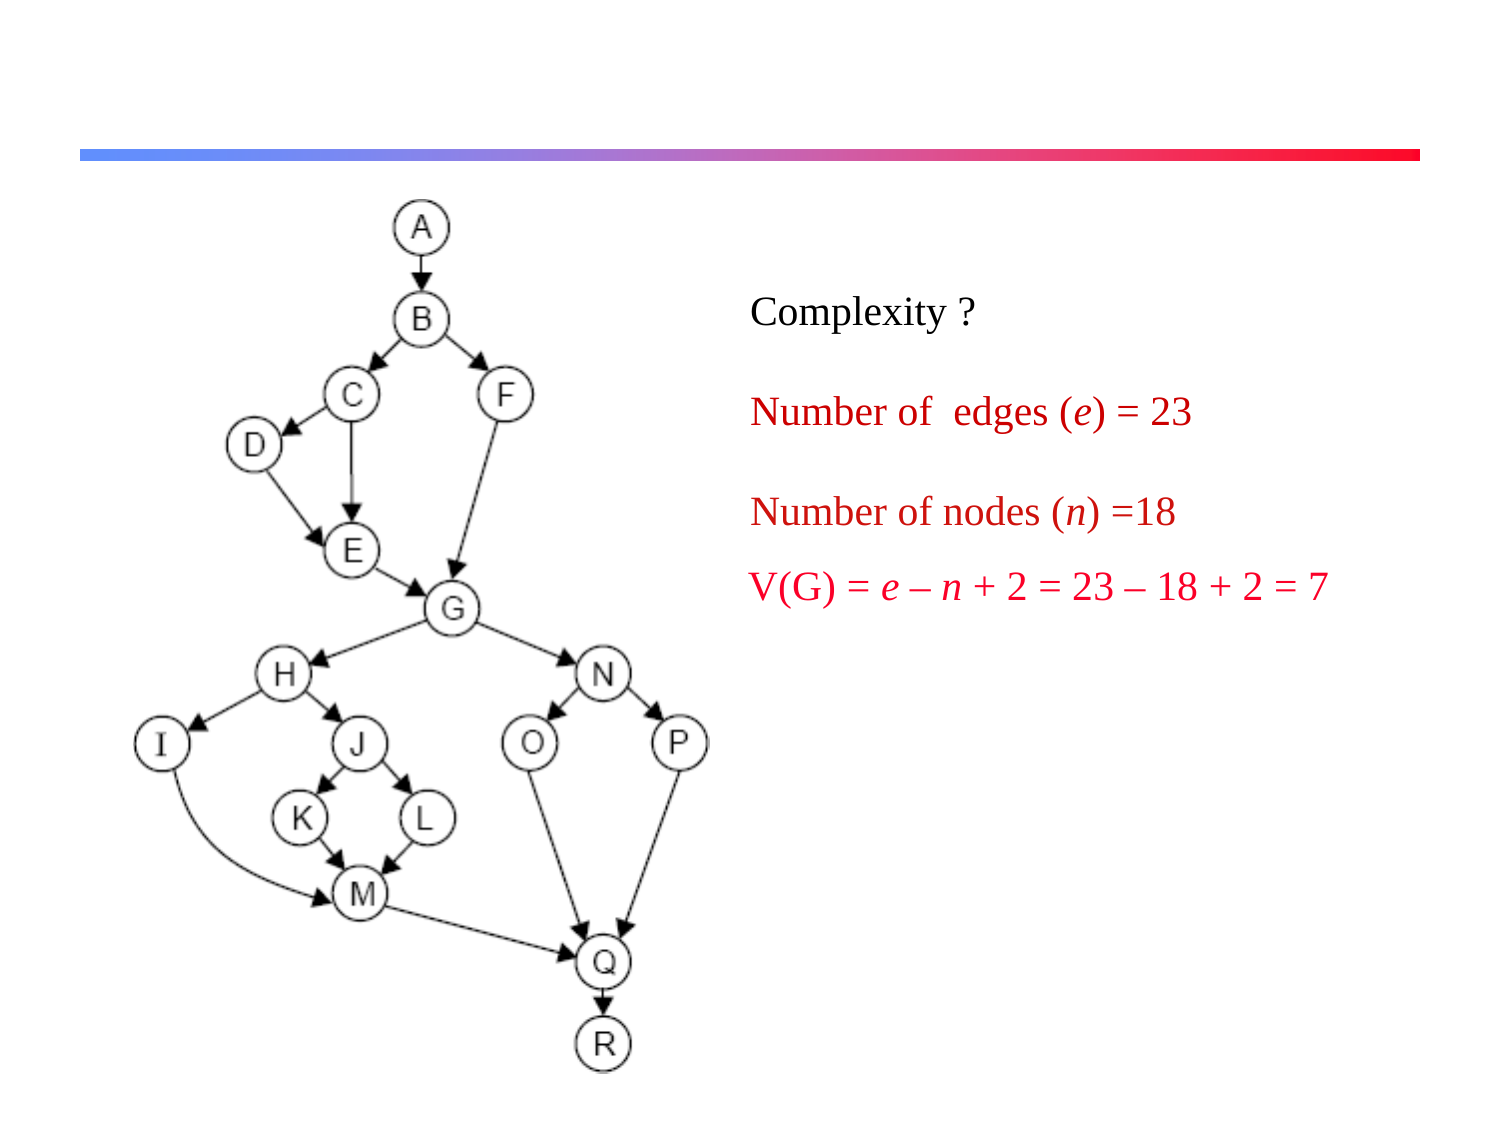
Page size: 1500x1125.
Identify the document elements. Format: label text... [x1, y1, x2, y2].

text_box Complexity ? Number of edges (e) = 23 Number of nodes (n) =18 V(G) = e – n + 2 = 23 – 18 + 2 = 7 [747, 281, 1427, 610]
picture [133, 199, 710, 1074]
picture [80, 149, 1420, 161]
